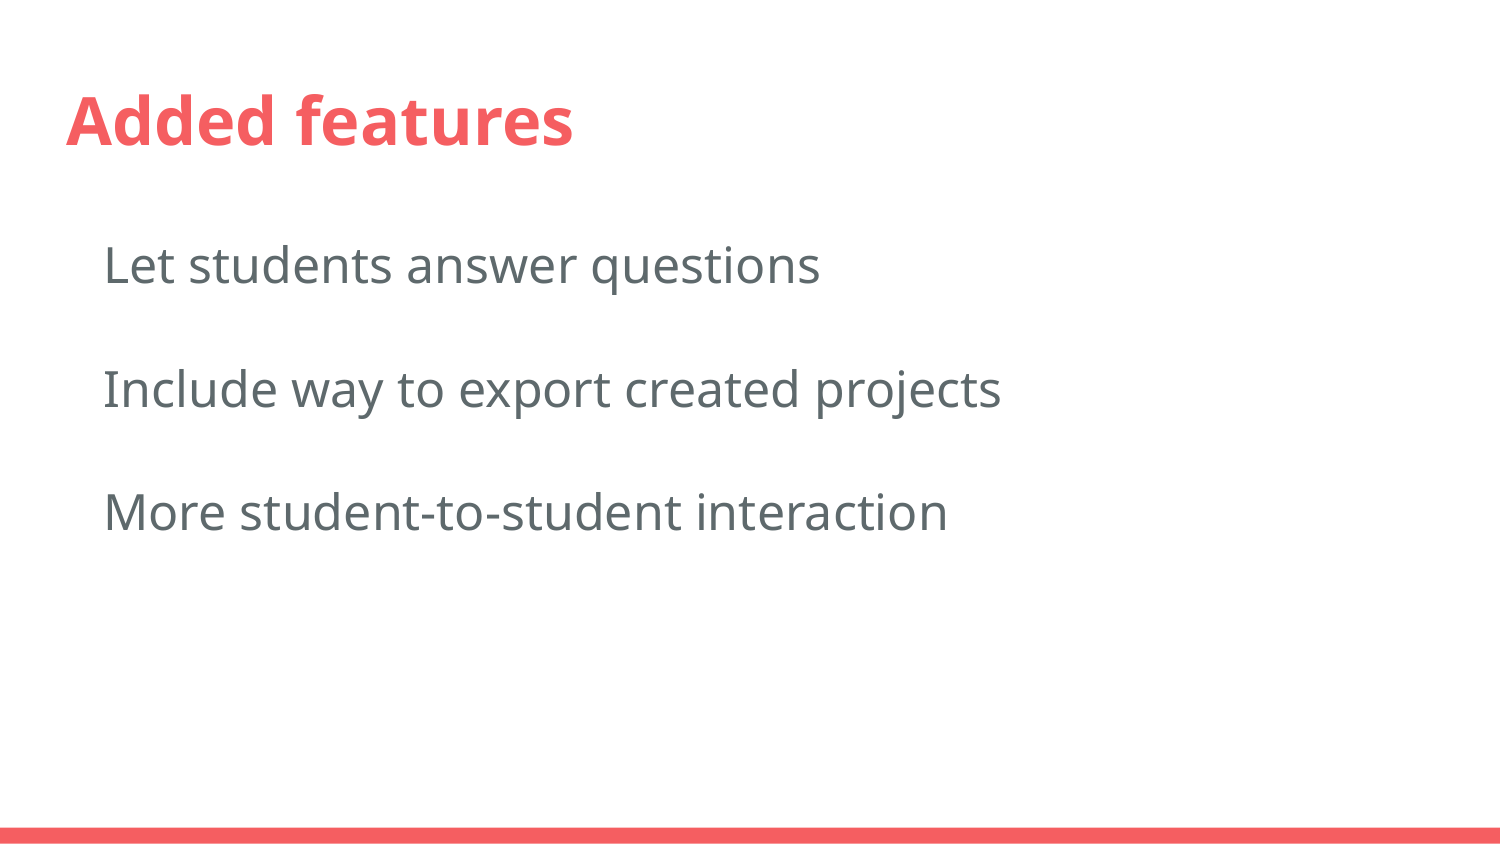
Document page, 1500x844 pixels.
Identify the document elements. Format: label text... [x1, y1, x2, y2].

list Let students answer questions Include way to export created projects More student-to-student interaction [51, 189, 1449, 750]
title Added features [51, 64, 1449, 167]
